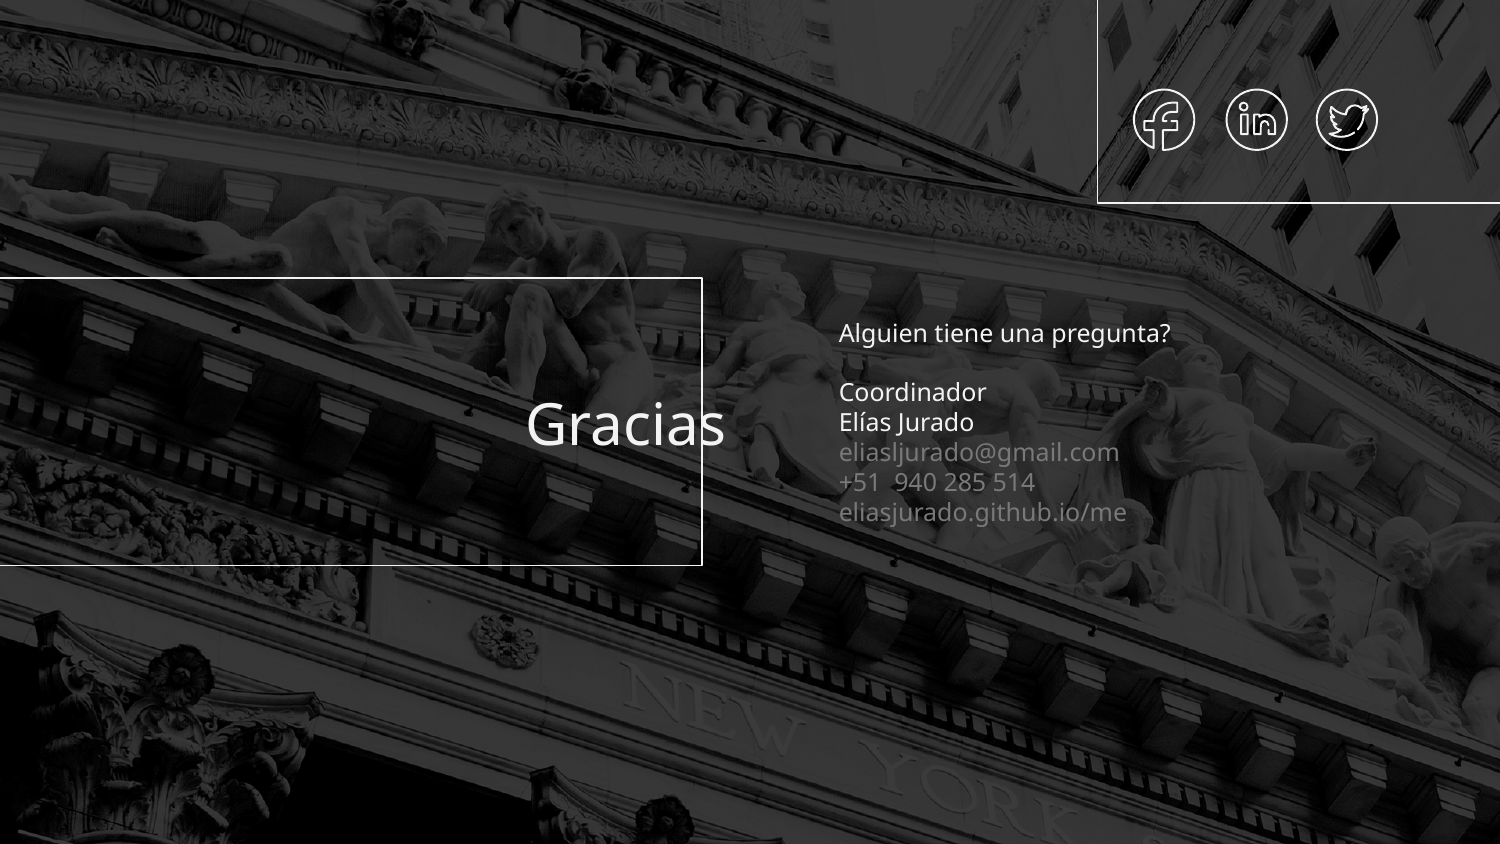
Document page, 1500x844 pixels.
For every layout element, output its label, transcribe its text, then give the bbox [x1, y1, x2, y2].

subtitle Alguien tiene una pregunta? Coordinador Elías Jurado eliasljurado@gmail.com +51 940 285 514 eliasjurado.github.io/me [823, 325, 1256, 518]
text_box [0, 278, 703, 566]
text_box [1221, 88, 1289, 152]
title Gracias [275, 348, 742, 496]
text_box [1097, 0, 1500, 203]
text_box [1132, 88, 1196, 151]
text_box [1312, 88, 1379, 152]
picture [0, 0, 1500, 844]
